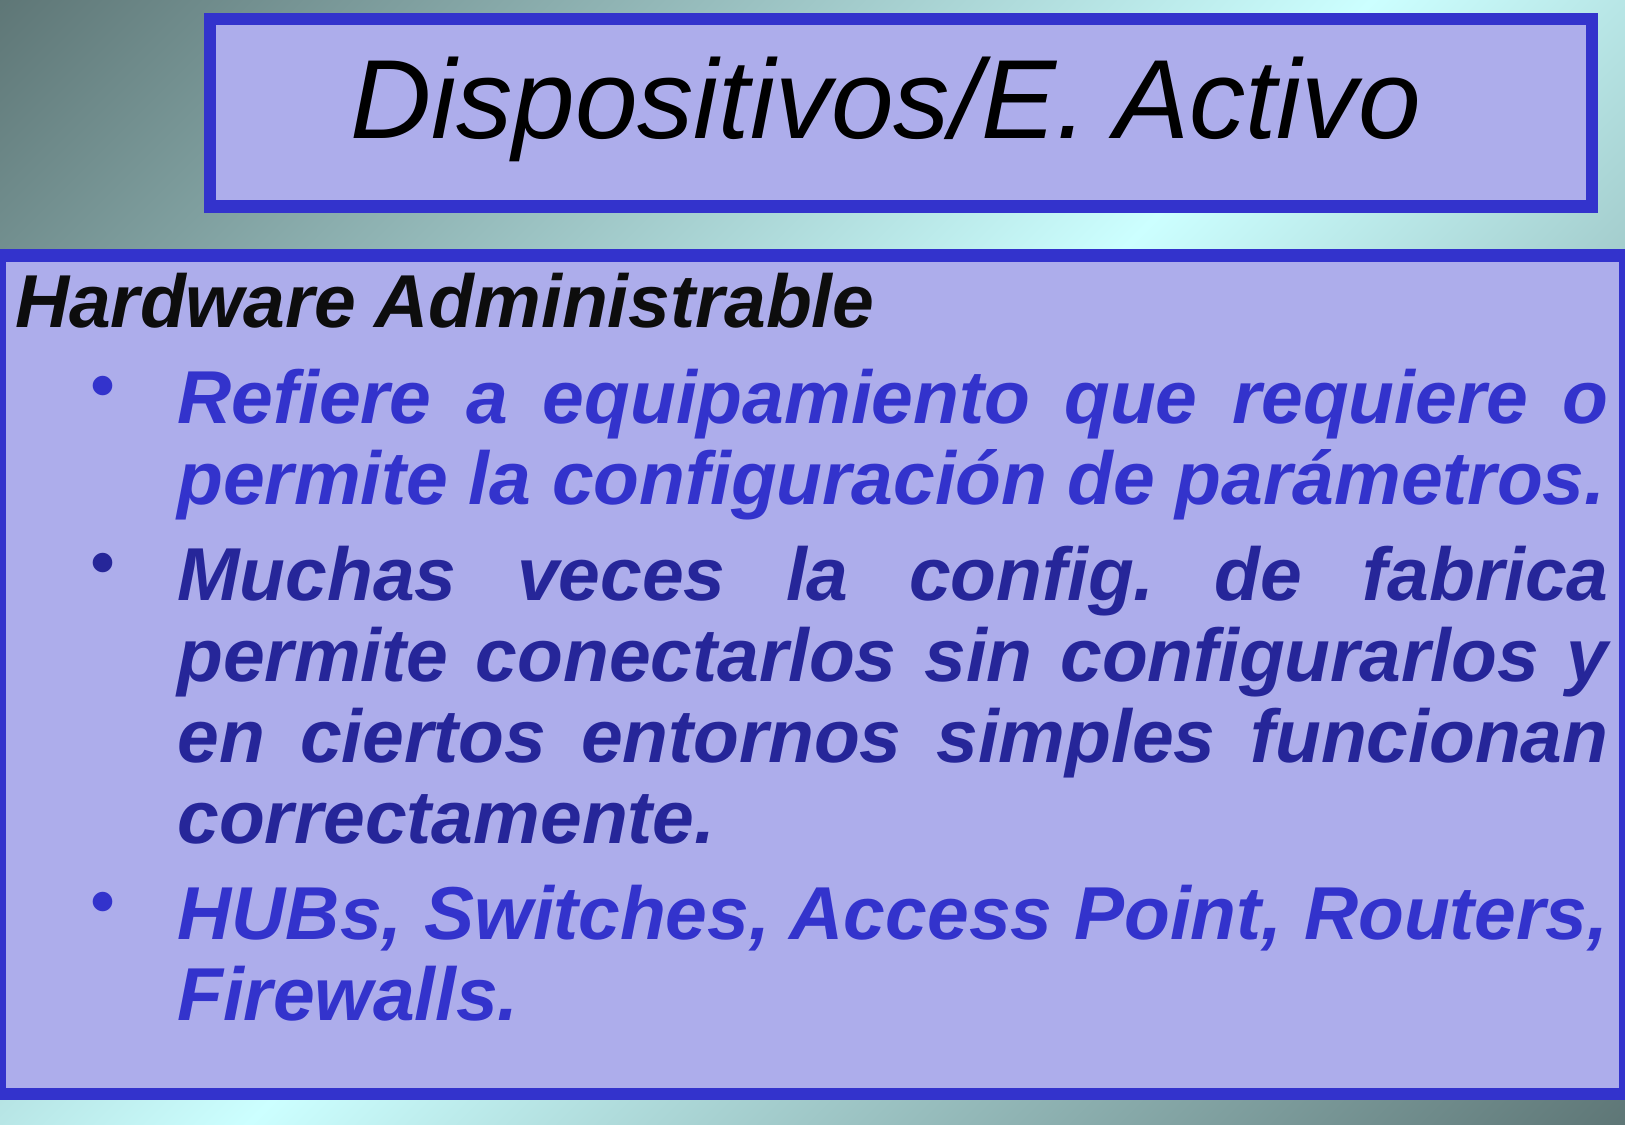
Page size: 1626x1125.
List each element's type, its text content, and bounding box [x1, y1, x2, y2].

title Dispositivos/E. Activo [209, 18, 1593, 207]
list Hardware Administrable Refiere a equipamiento que requiere o permite la configuración de parámetros. Muchas veces la config. de fabrica permite conectarlos sin configurarlos y en ciertos entornos simples funcionan correctamente. HUBs, Switches, Access Point, Routers, Firewalls. [0, 255, 1625, 1095]
